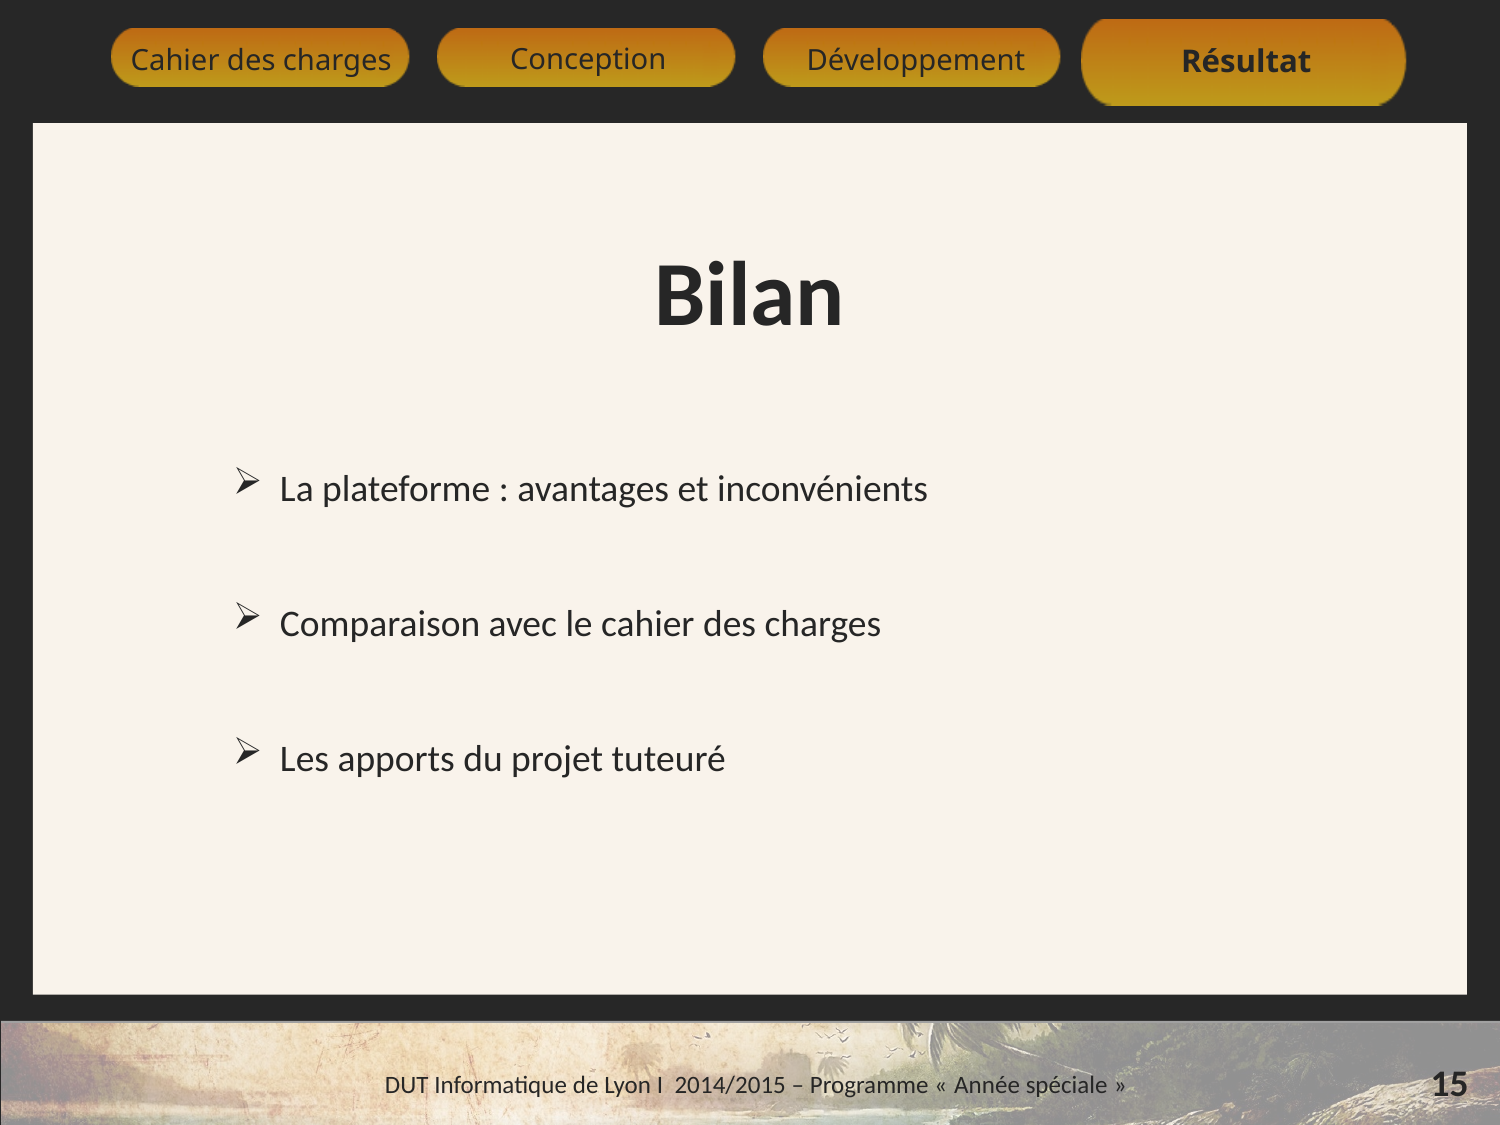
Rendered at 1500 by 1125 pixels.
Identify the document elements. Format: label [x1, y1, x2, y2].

picture [0, 0, 1500, 1020]
text_box [0, 1020, 1500, 1125]
